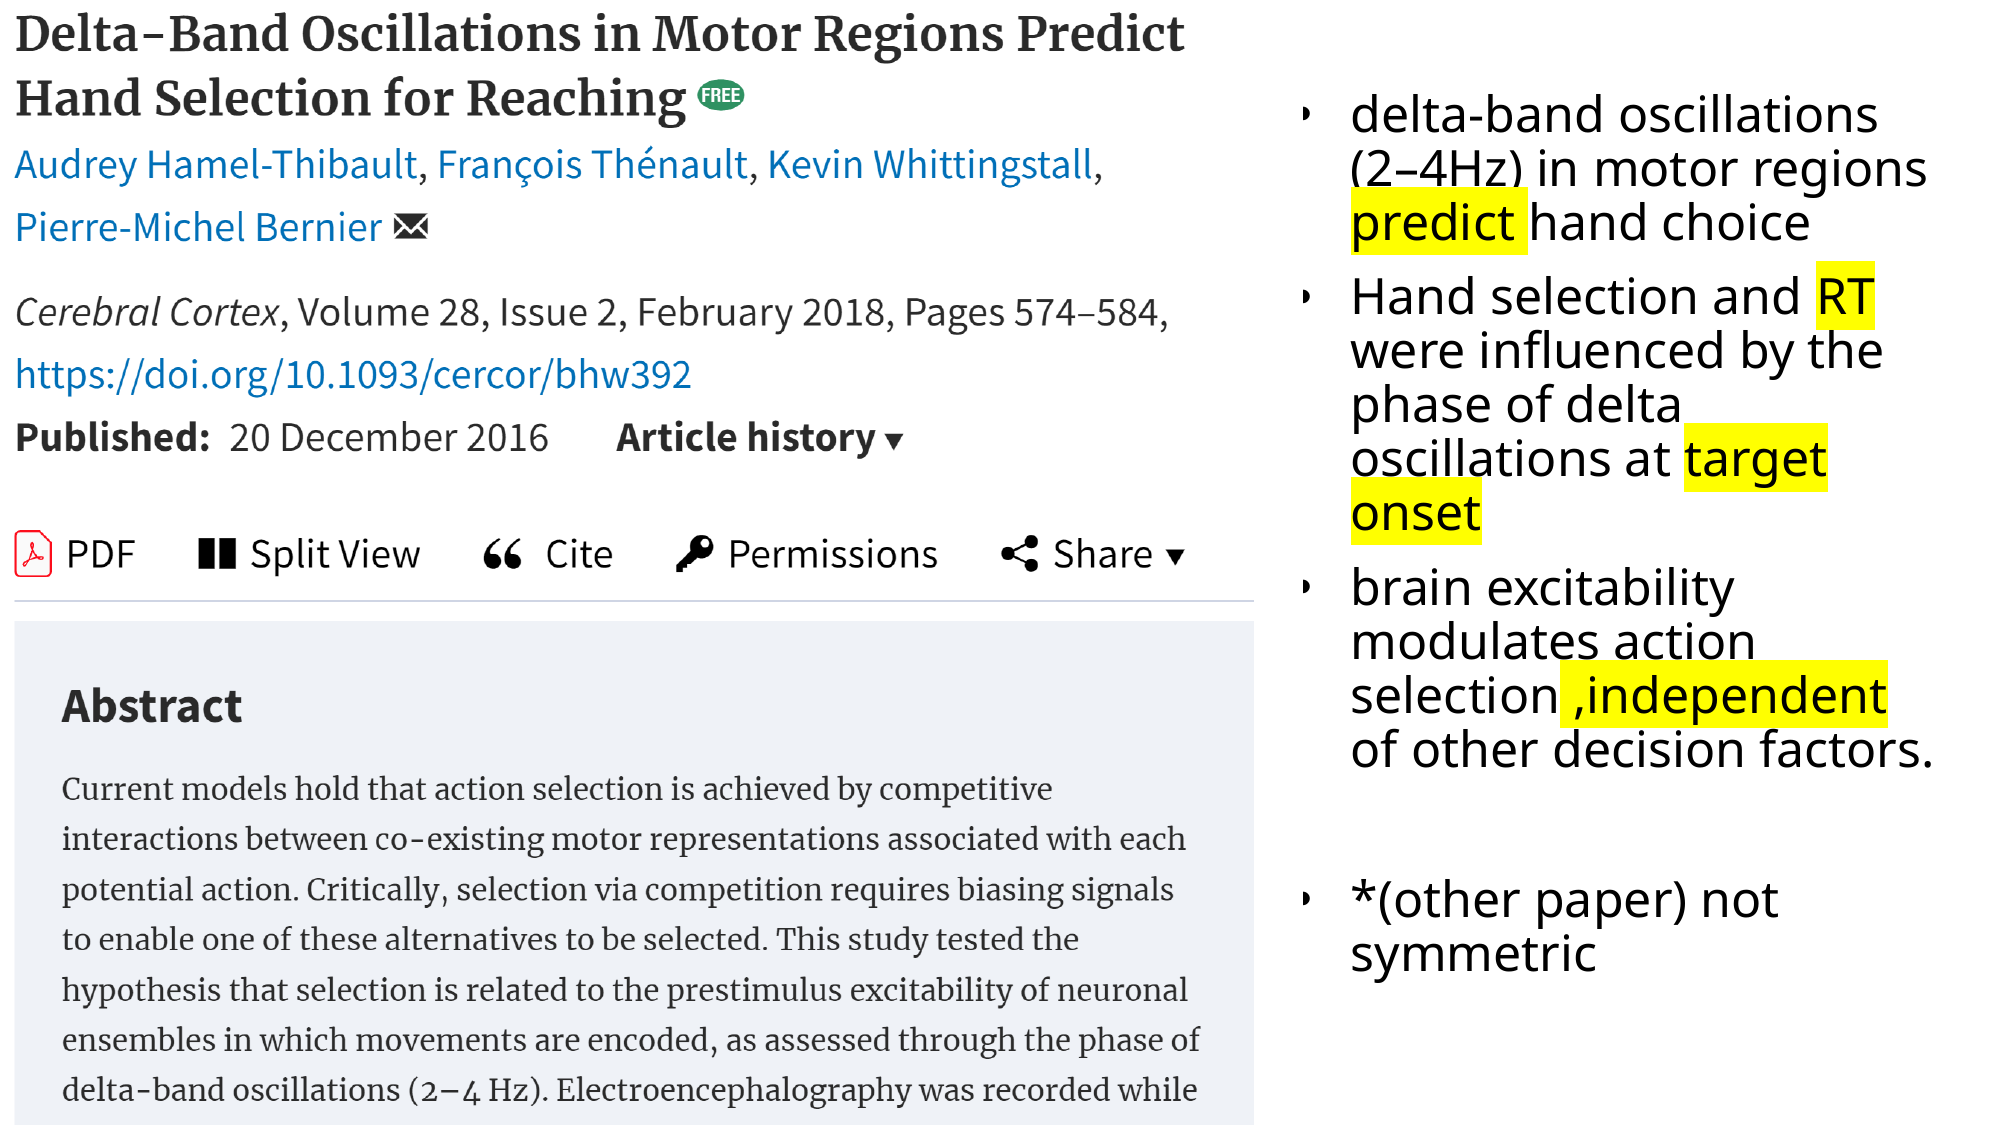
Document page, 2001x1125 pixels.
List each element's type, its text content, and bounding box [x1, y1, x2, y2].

picture [0, 0, 1303, 1125]
subtitle delta-band oscillations (2–4Hz) in motor regions predict hand choice Hand selection and RT were influenced by the phase of delta oscillations at target onset brain excitability modulates action selection ,independent of other decision factors. *(other paper) not symmetric [1303, 81, 1957, 1077]
